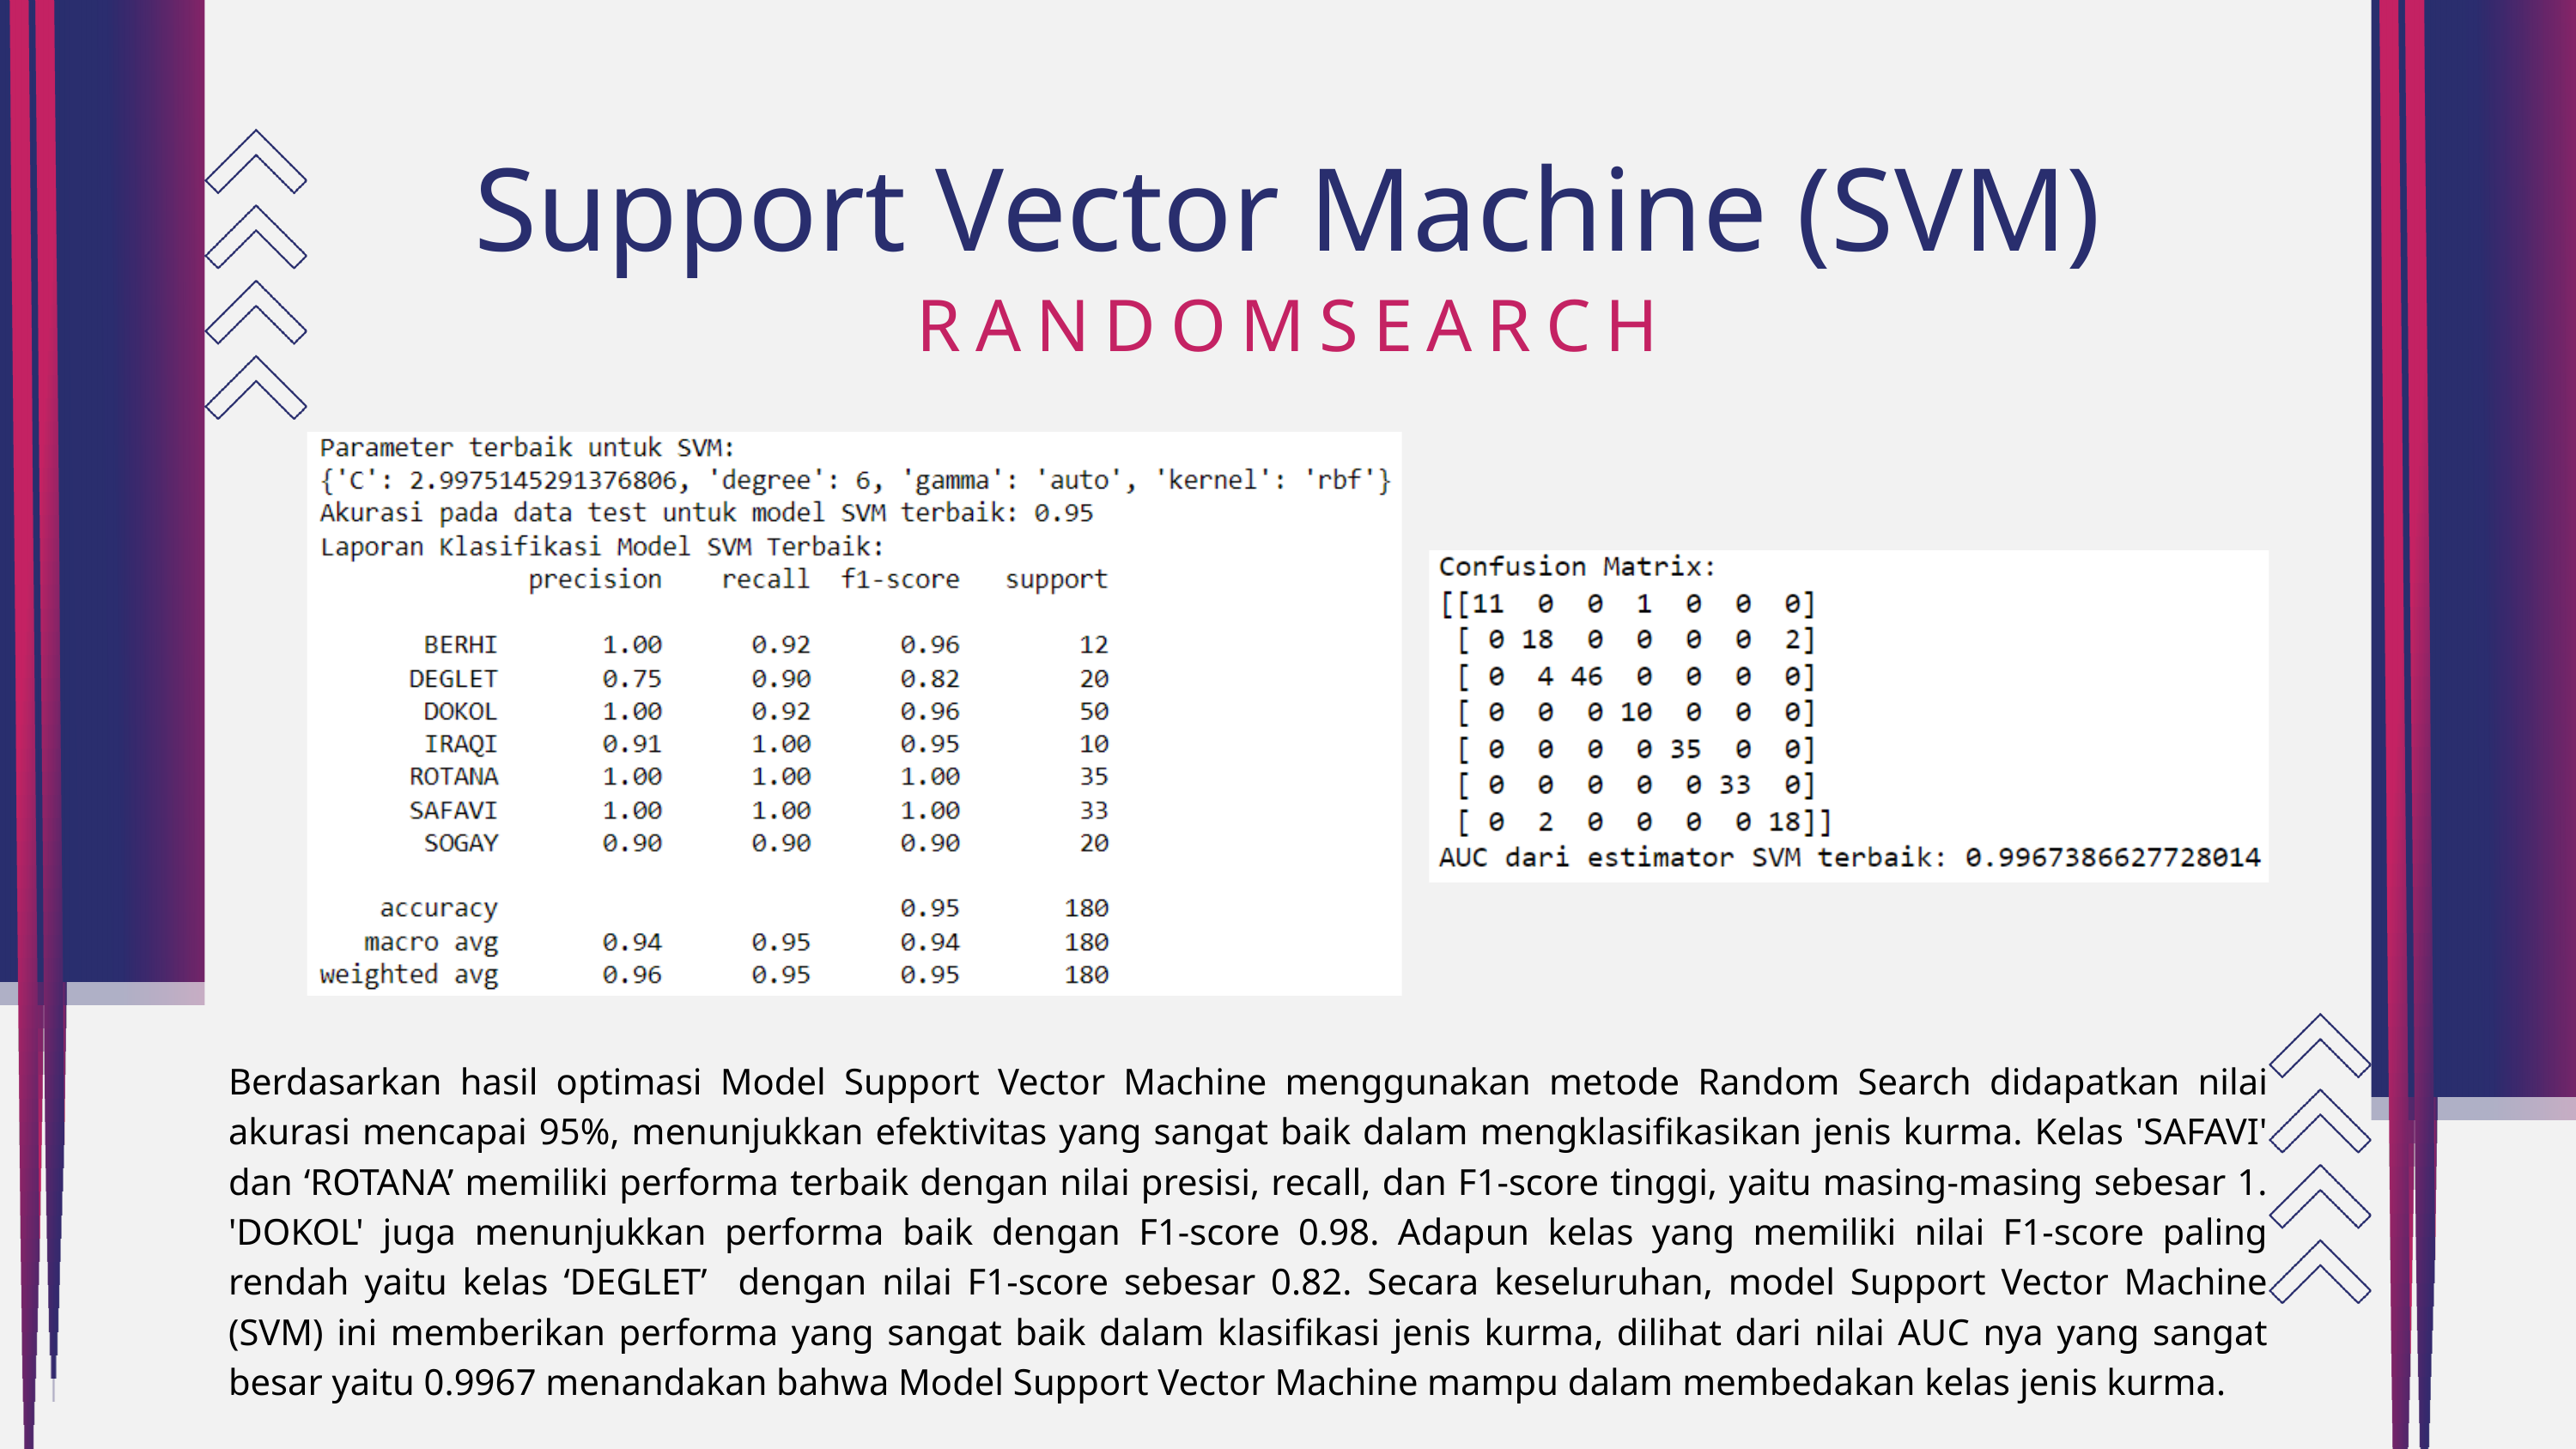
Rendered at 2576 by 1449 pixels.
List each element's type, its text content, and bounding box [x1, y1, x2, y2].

text_box Support Vector Machine (SVM) [438, 159, 2138, 265]
text_box [1429, 550, 2269, 883]
text_box [0, 0, 205, 1449]
text_box [204, 129, 307, 420]
text_box [307, 432, 1402, 996]
text_box [2269, 1013, 2372, 1304]
text_box RANDOMSEARCH [390, 265, 2186, 366]
text_box [2371, 0, 2576, 1449]
text_box Berdasarkan hasil optimasi Model Support Vector Machine menggunakan metode Random Search didapatkan nilai akurasi mencapai 95%, menunjukkan efektivitas yang sangat baik dalam mengklasifikasikan jenis kurma. Kelas 'SAFAVI' dan ‘ROTANA’ memiliki performa terbaik dengan nilai presisi, recall, dan F1-score tinggi, yaitu masing-masing sebesar 1. 'DOKOL' juga menunjukkan performa baik dengan F1-score 0.98. Adapun kelas yang memiliki nilai F1-score paling rendah yaitu kelas ‘DEGLET’ dengan nilai F1-score sebesar 0.82. Secara keseluruhan, model Support Vector Machine (SVM) ini memberikan performa yang sangat baik dalam klasifikasi jenis kurma, dilihat dari nilai AUC nya yang sangat besar yaitu 0.9967 menandakan bahwa Model Support Vector Machine mampu dalam membedakan kelas jenis kurma. [228, 1052, 2269, 1403]
